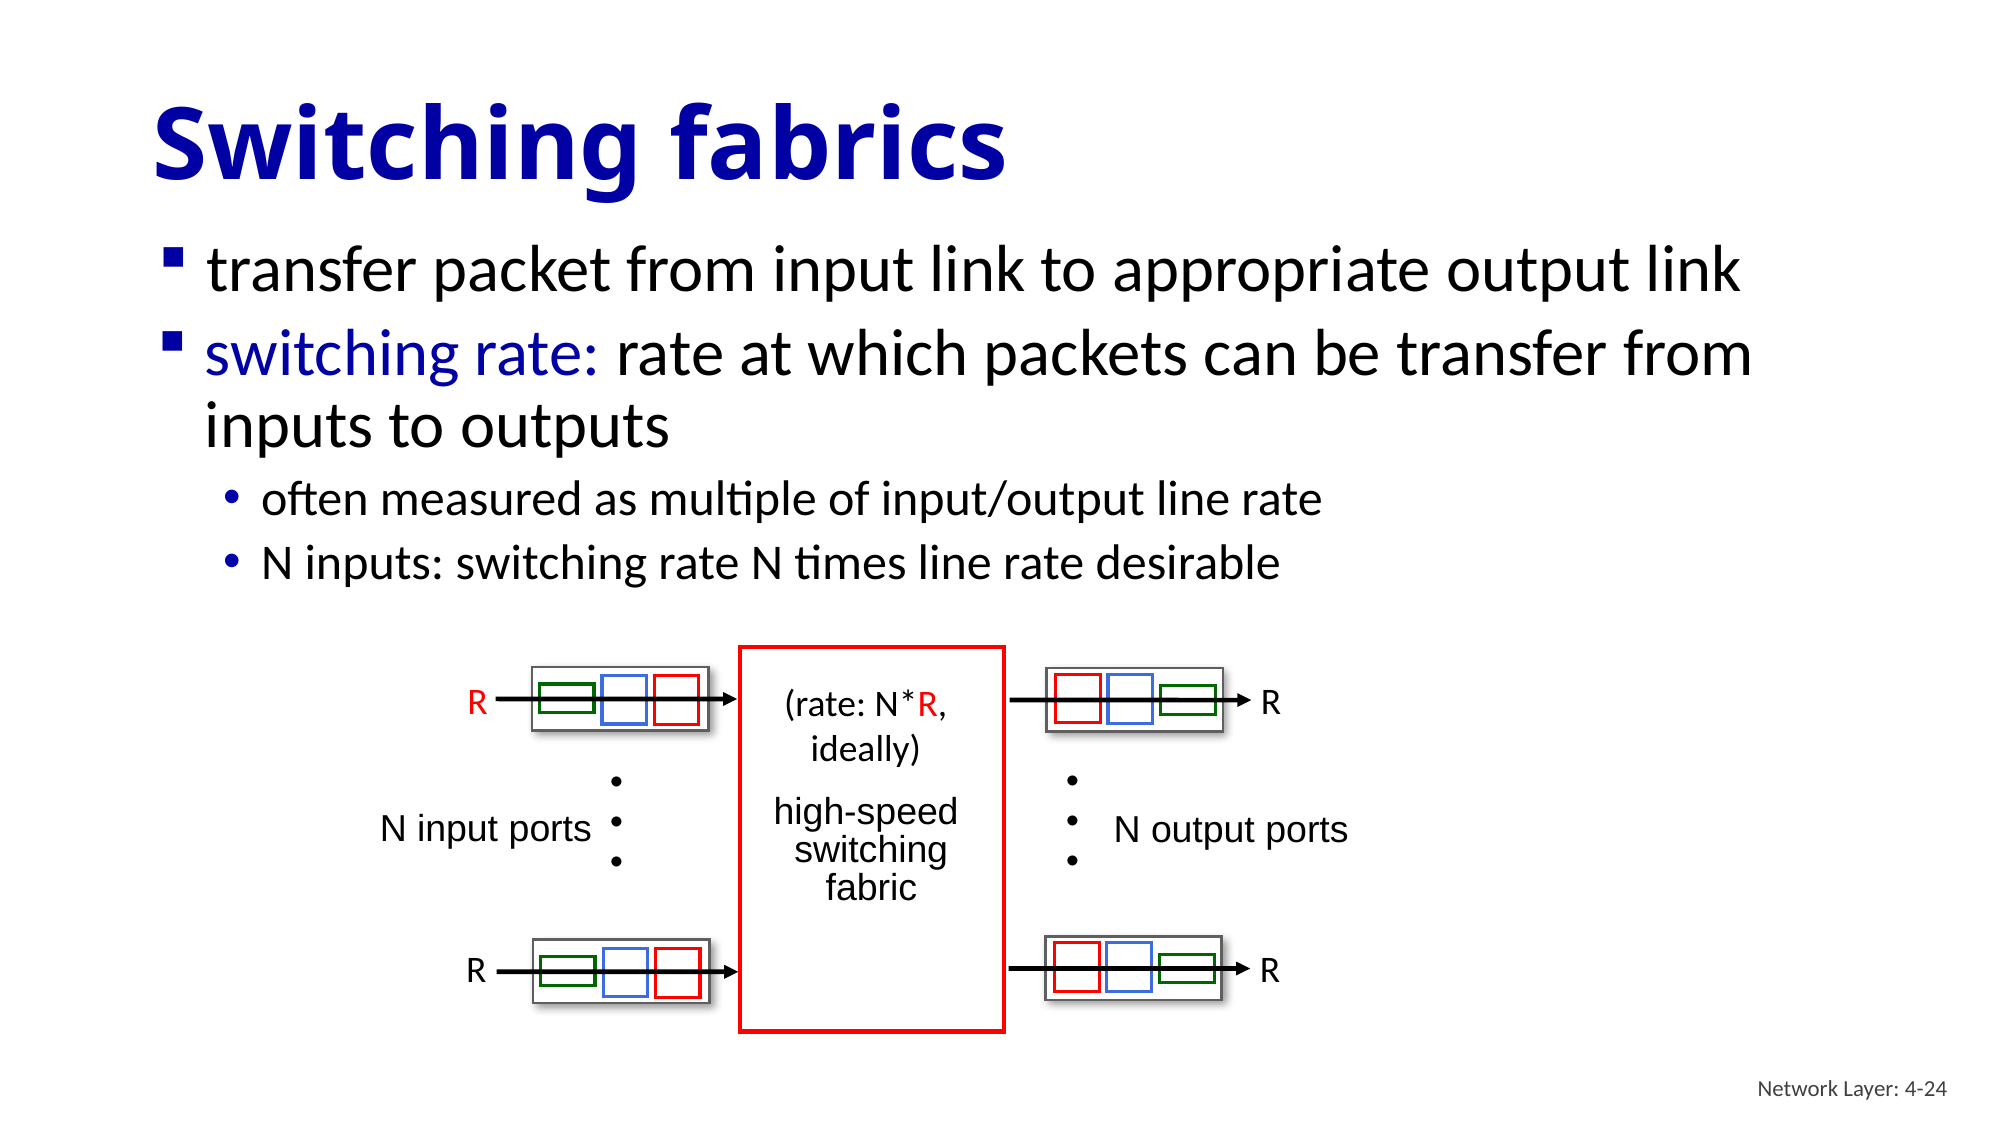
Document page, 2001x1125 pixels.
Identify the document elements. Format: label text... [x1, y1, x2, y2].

text_box N input ports [365, 796, 589, 857]
text_box R [1251, 937, 1295, 998]
text_box . . . [589, 755, 704, 908]
text_box . . . [1044, 754, 1160, 907]
text_box N output ports [1160, 797, 1364, 858]
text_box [531, 666, 709, 731]
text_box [1009, 667, 1252, 732]
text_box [1008, 936, 1251, 1000]
slide_number Network Layer: 4-24 [1512, 1056, 1963, 1117]
title Switching fabrics [137, 74, 1863, 221]
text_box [532, 939, 710, 1004]
text_box R [451, 937, 502, 998]
list transfer packet from input link to appropriate output link [133, 226, 1944, 331]
text_box R [1252, 669, 1296, 730]
text_box R [452, 669, 503, 730]
text_box [709, 692, 738, 706]
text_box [739, 646, 1004, 1032]
text_box switching rate: rate at which packets can be transfer from inputs to outputs often measured as multiple of input/output line rate N inputs: switching rate N times line rate desirable [132, 309, 1943, 691]
text_box [710, 965, 739, 979]
